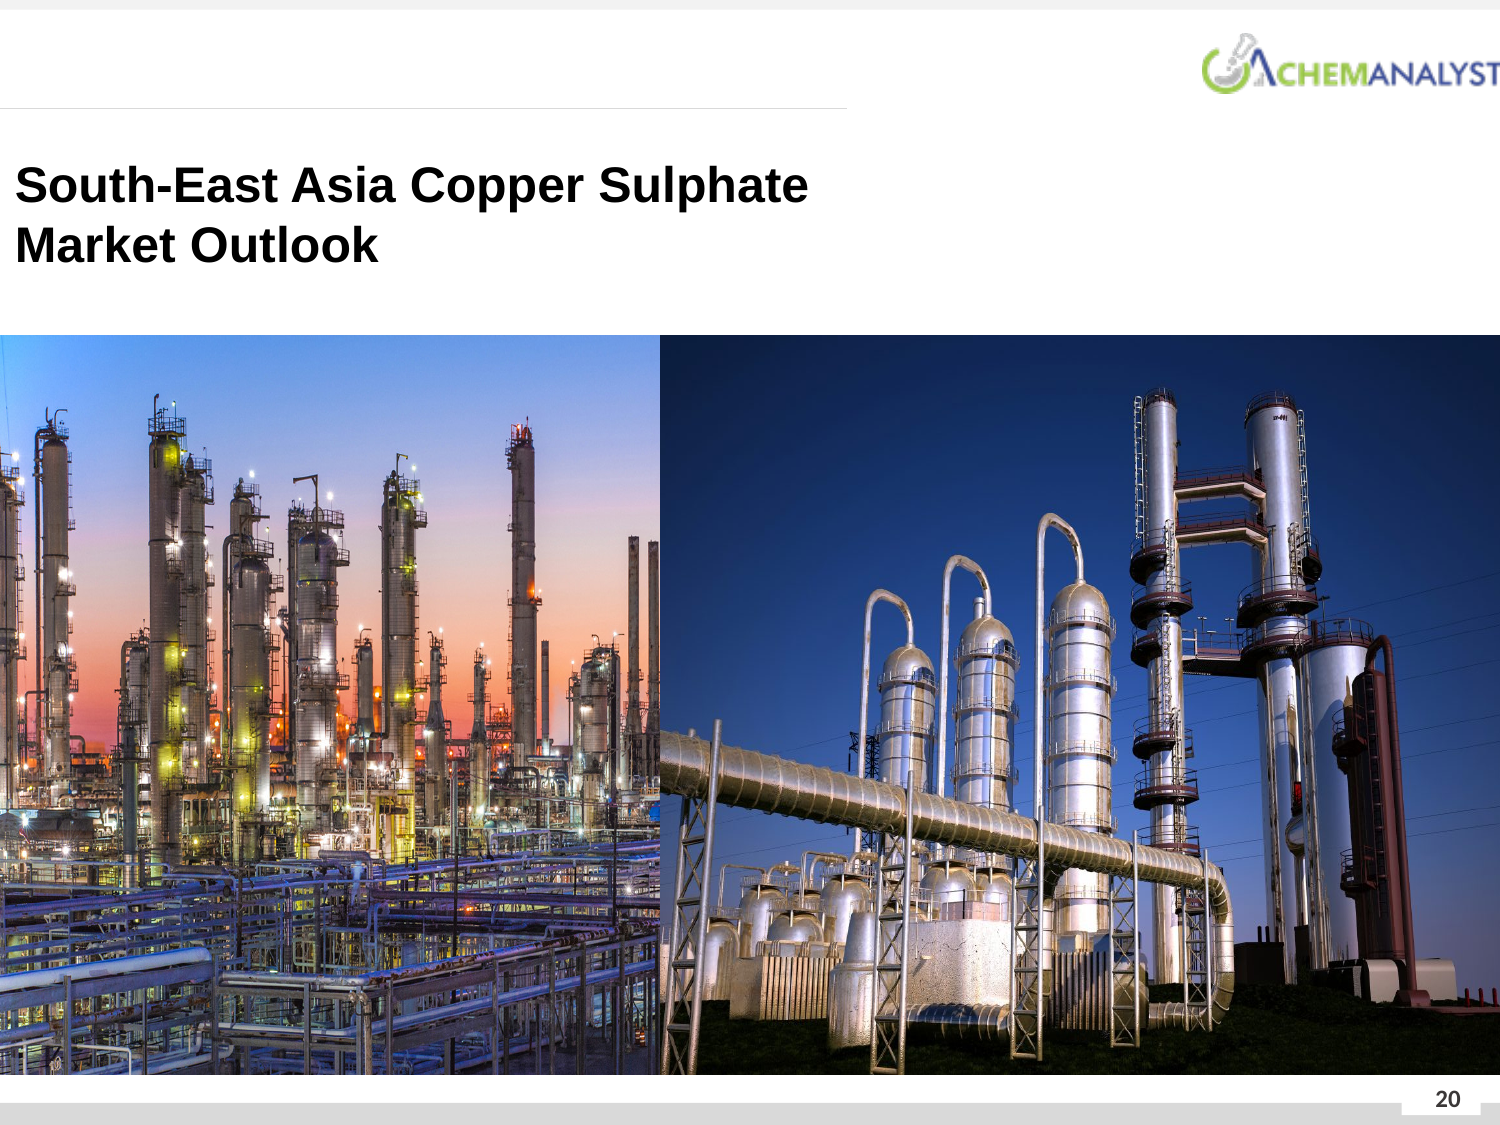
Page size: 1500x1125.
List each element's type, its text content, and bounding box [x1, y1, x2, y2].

picture [0, 335, 1500, 1075]
text_box South-East Asia Copper Sulphate Market Outlook [0, 123, 990, 302]
picture [1202, 33, 1500, 94]
